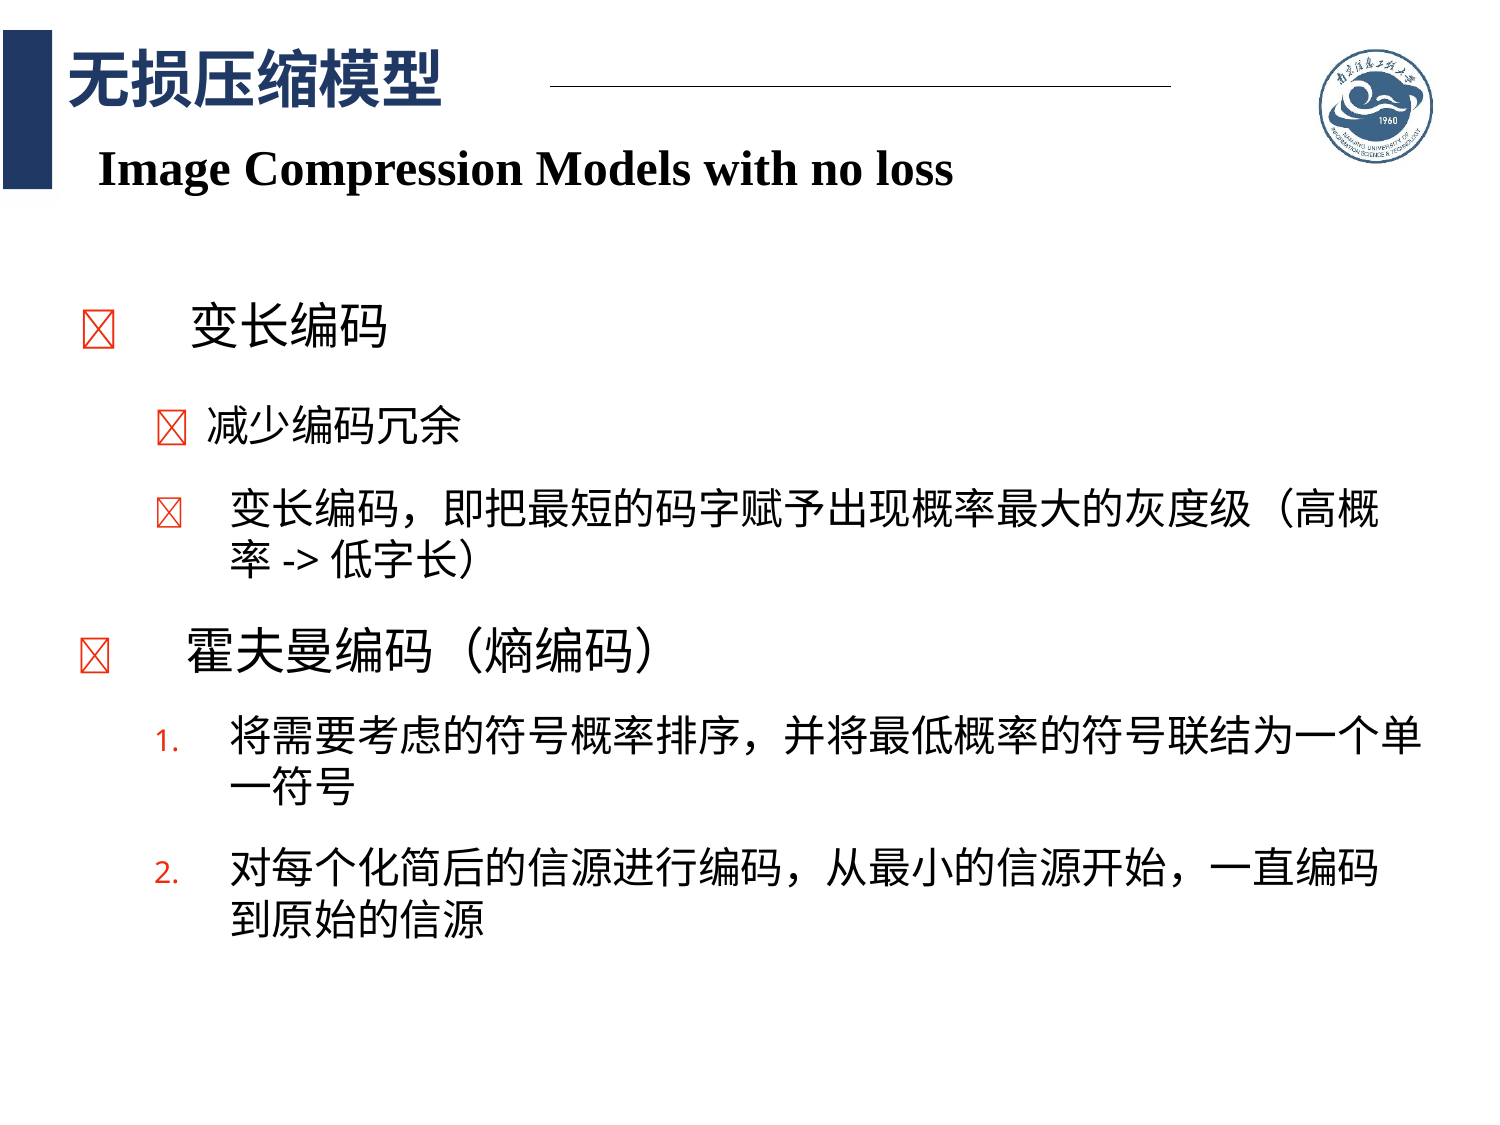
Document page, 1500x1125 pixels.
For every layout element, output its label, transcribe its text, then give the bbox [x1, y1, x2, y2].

text_box  变长编码  减少编码冗余  变长编码，即把最短的码字赋予出现概率最大的灰度级（高概率->低字长）  霍夫曼编码（熵编码） 1. 将需要考虑的符号概率排序，并将最低概率的符号联结为一个单一符号 2. 对每个化简后的信源进行编码，从最小的信源开始，一直编码到原始的信源 [77, 294, 1451, 944]
text_box [2, 29, 53, 190]
picture [1303, 34, 1447, 175]
text_box Image Compression Models with no loss [82, 102, 1304, 236]
text_box 无损压缩模型 [52, 16, 501, 148]
